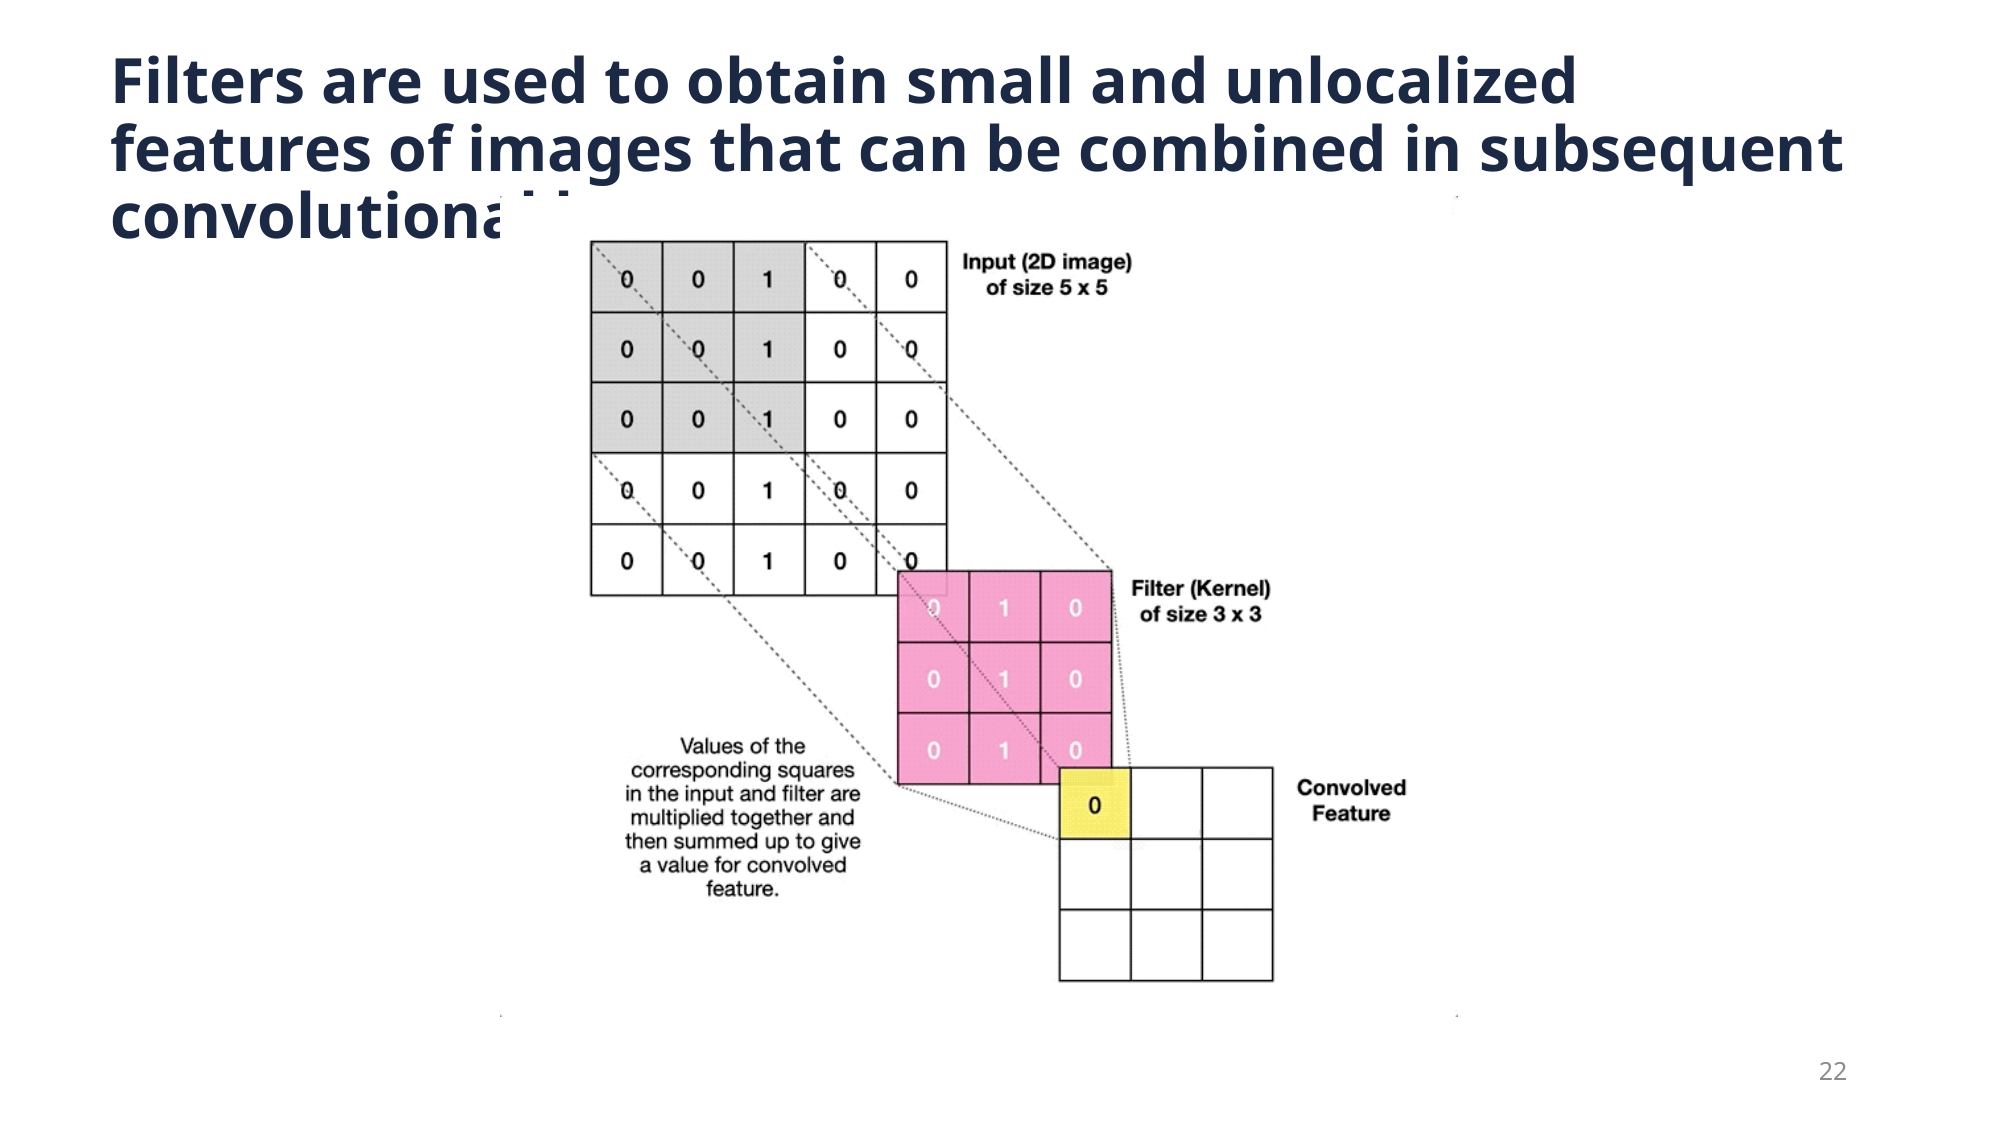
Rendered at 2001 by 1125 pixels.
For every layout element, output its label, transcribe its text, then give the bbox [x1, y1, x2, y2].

text_box Filters are used to obtain small and unlocalized features of images that can be combined in subsequent convolutional layers [94, 42, 1863, 260]
slide_number 22 [1681, 1042, 1863, 1103]
picture [500, 196, 1458, 1017]
